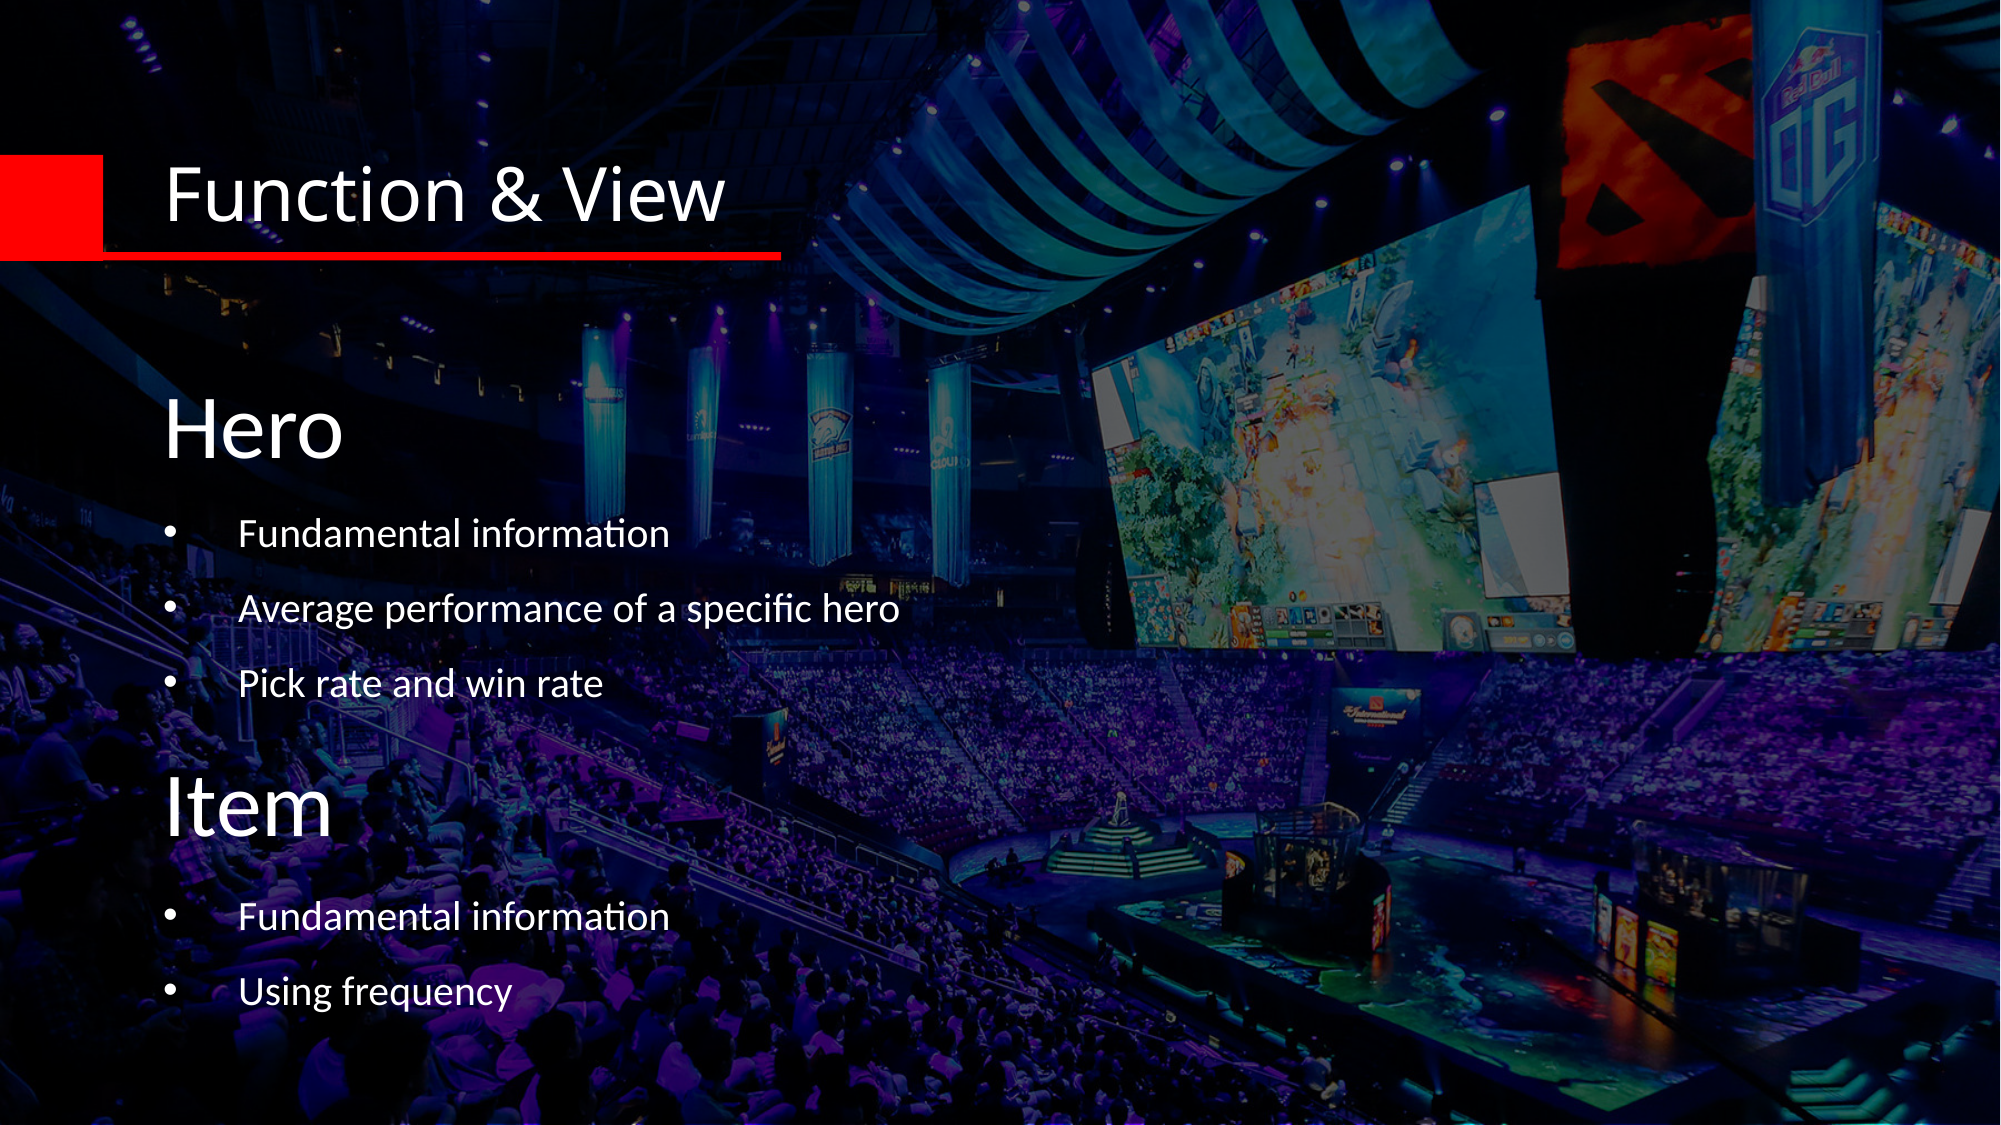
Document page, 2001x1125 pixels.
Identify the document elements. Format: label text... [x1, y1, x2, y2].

text_box Fundamental information Average performance of a specific hero Pick rate and win rate [148, 473, 1339, 856]
text_box [0, 0, 2000, 1125]
text_box [0, 154, 104, 262]
text_box Fundamental information Using frequency [148, 856, 1339, 1125]
text_box Hero [148, 359, 425, 473]
text_box Function & View [148, 139, 786, 245]
text_box Item [148, 737, 425, 856]
text_box [102, 251, 782, 261]
